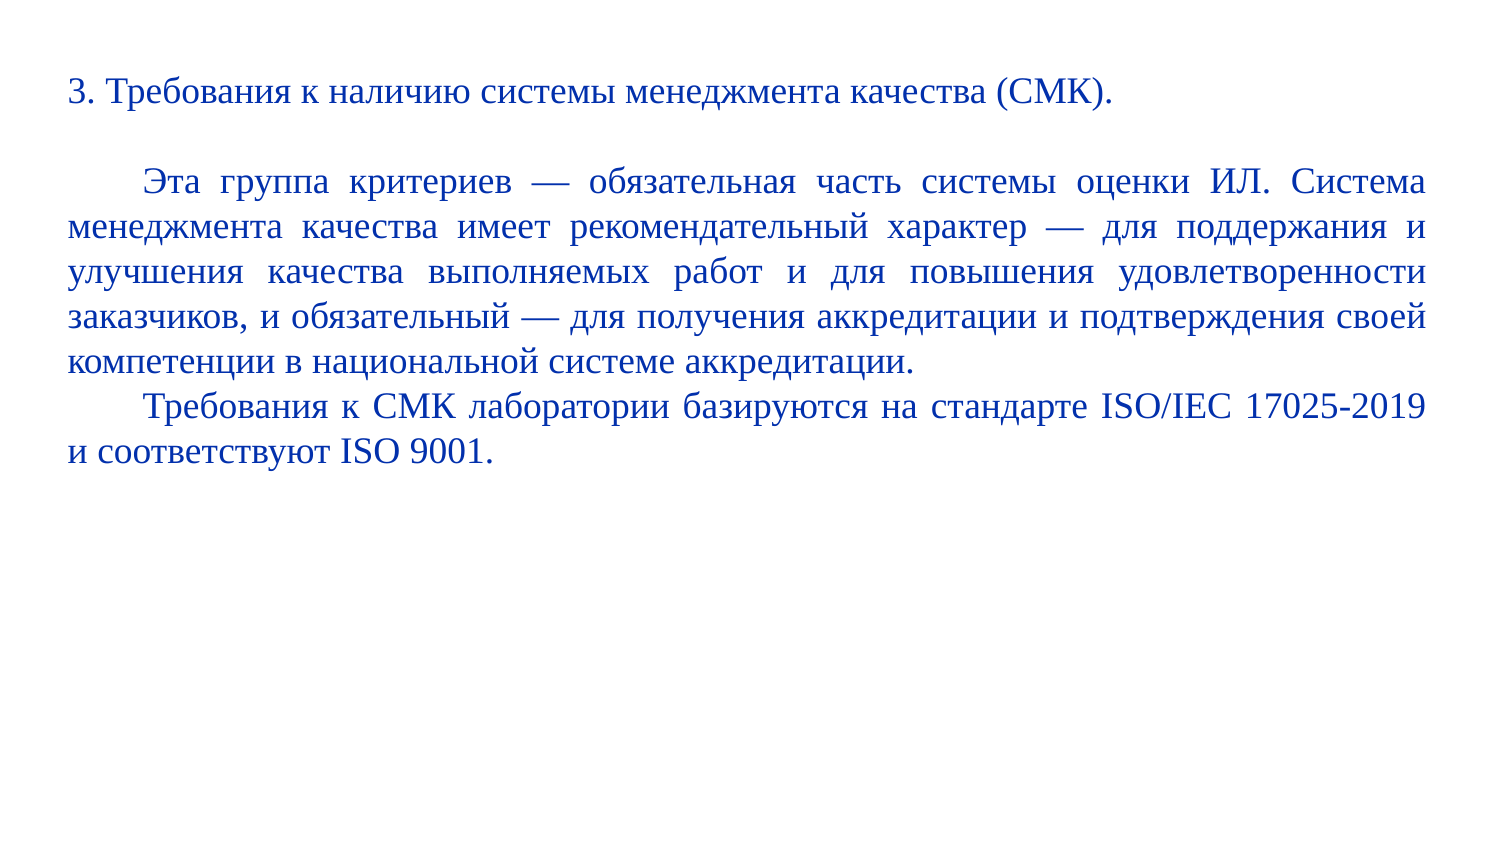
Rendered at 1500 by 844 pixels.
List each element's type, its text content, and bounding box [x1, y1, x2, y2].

text_box 3. Требования к наличию системы менеджмента качества (СМК). Эта группа критериев — обязательная часть системы оценки ИЛ. Система менеджмента качества имеет рекомендательный характер — для поддержания и улучшения качества выполняемых работ и для повышения удовлетворенности заказчиков, и обязательный — для получения аккредитации и подтверждения своей компетенции в национальной системе аккредитации. Требования к СМК лаборатории базируются на стандарте ISO/IEC 17025-2019 и соответствуют ISO 9001. [52, 58, 1443, 524]
